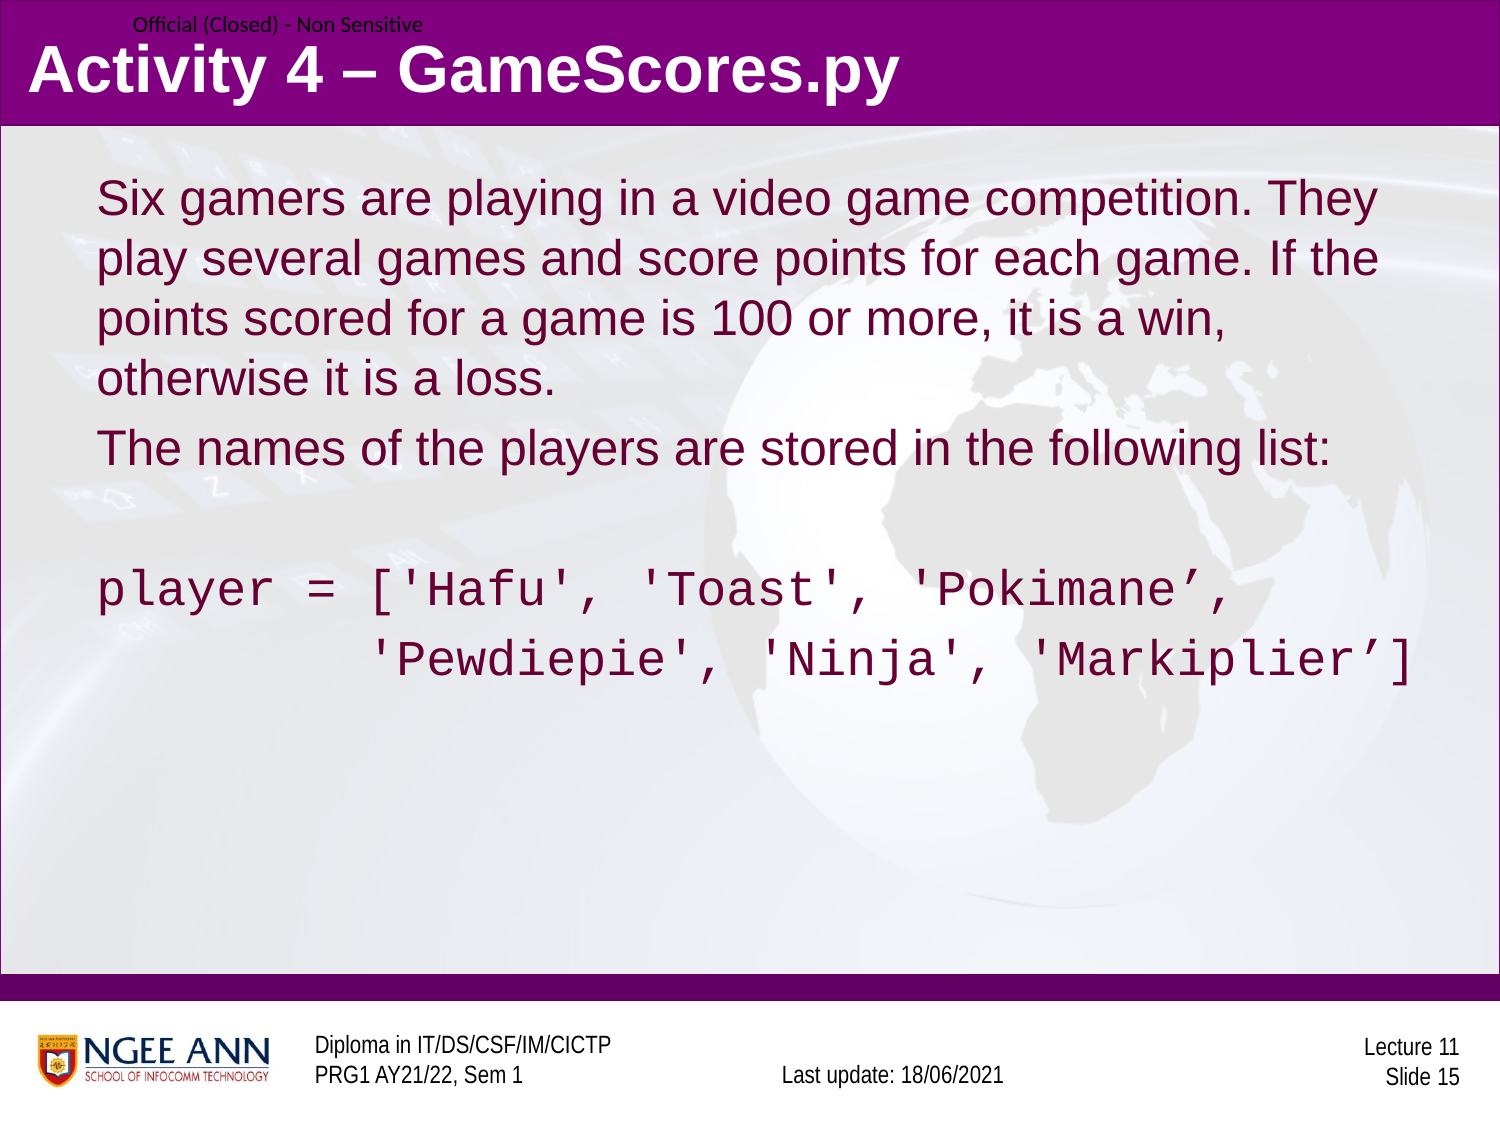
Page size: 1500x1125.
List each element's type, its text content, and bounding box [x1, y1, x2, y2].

list Six gamers are playing in a video game competition. They play several games and score points for each game. If the points scored for a game is 100 or more, it is a win, otherwise it is a loss. The names of the players are stored in the following list: player = ['Hafu', 'Toast', 'Pokimane’, 'Pewdiepie', 'Ninja', 'Markiplier’] [80, 157, 1438, 951]
title Activity 4 – GameScores.py [12, 19, 1488, 113]
picture [12, 1012, 294, 1109]
